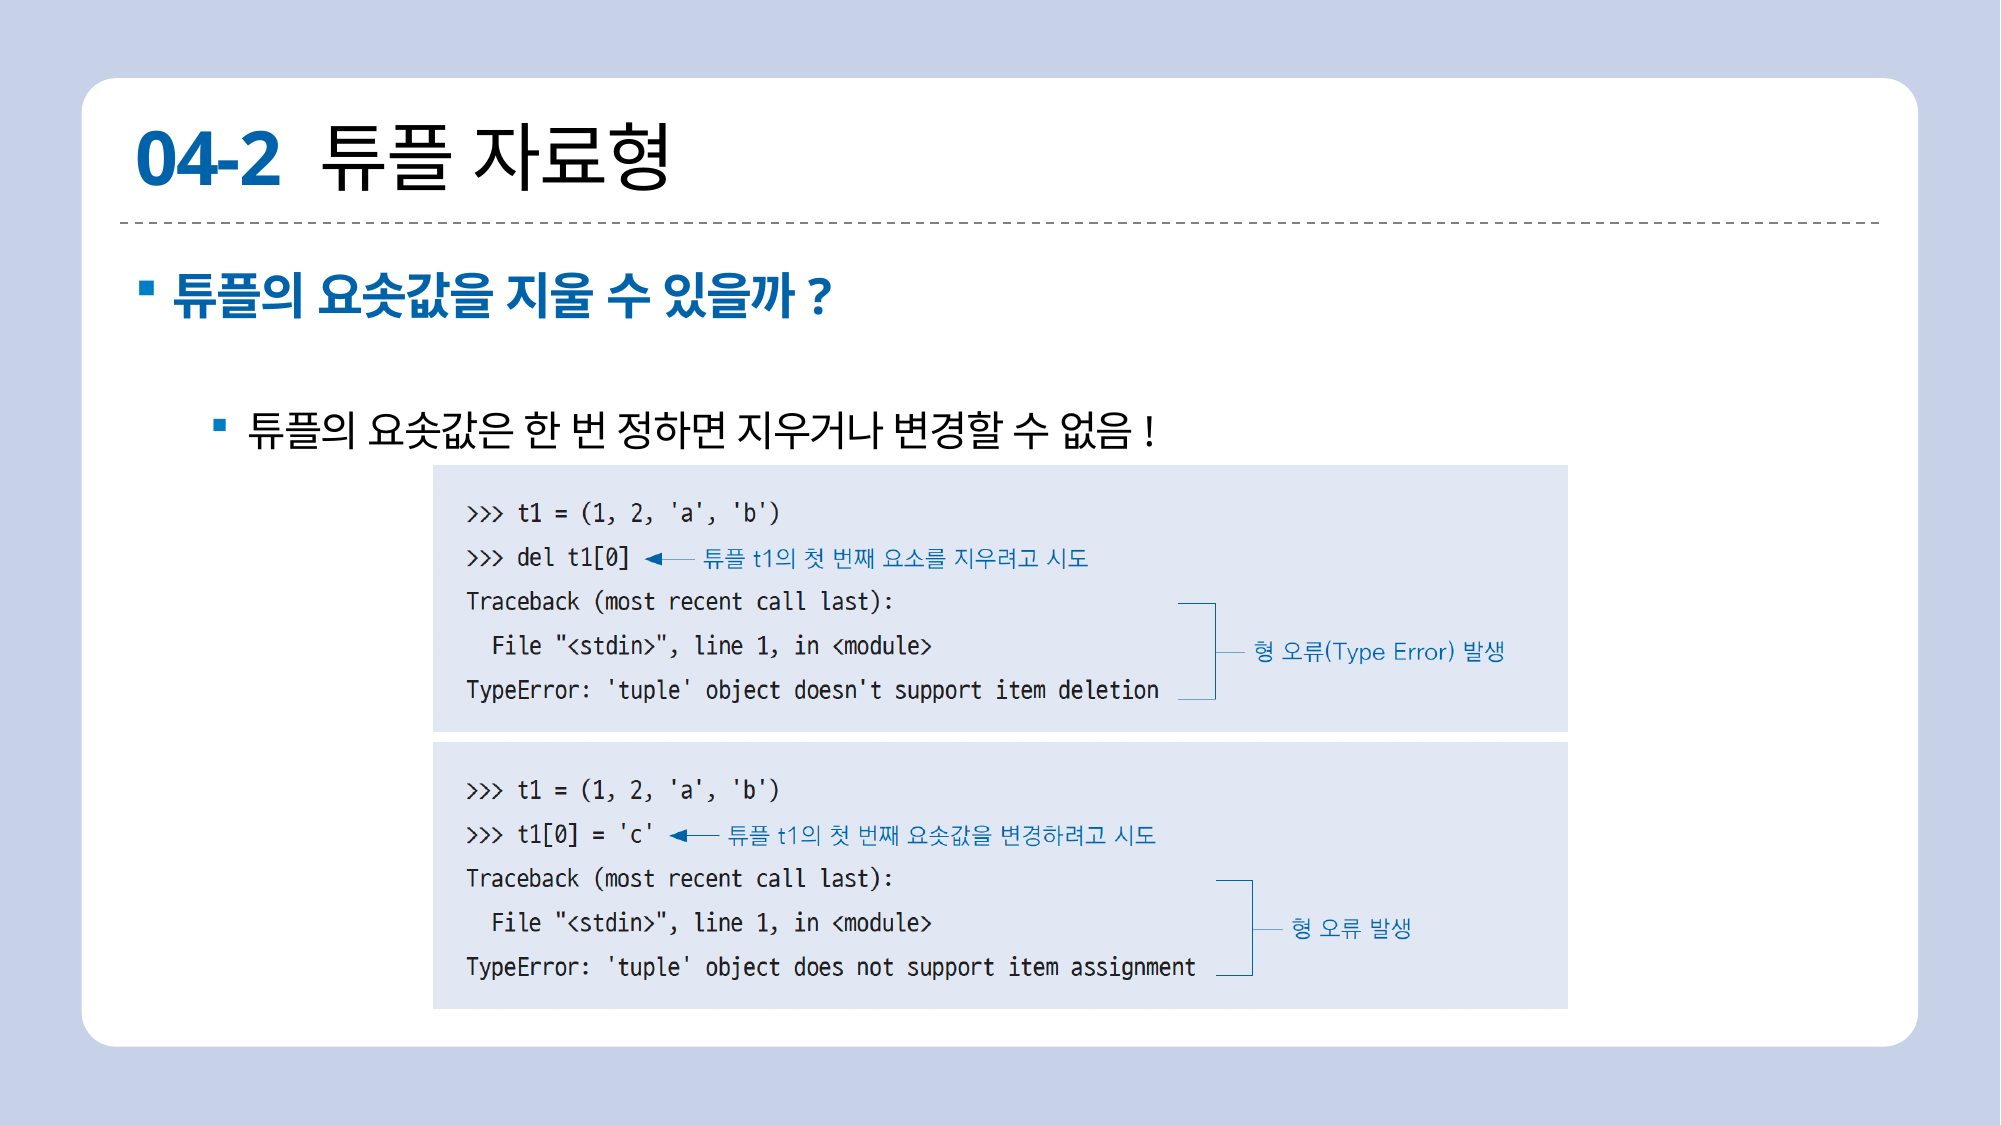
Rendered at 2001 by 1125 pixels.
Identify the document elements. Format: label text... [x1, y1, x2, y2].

title 04-2 튜플 자료형 [120, 109, 1880, 209]
picture [433, 742, 1568, 1009]
picture [432, 465, 1568, 732]
list 튜플의 요솟값을 지울 수 있을까? 튜플의 요솟값은 한 번 정하면 지우거나 변경할 수 없음! [120, 257, 1880, 1009]
